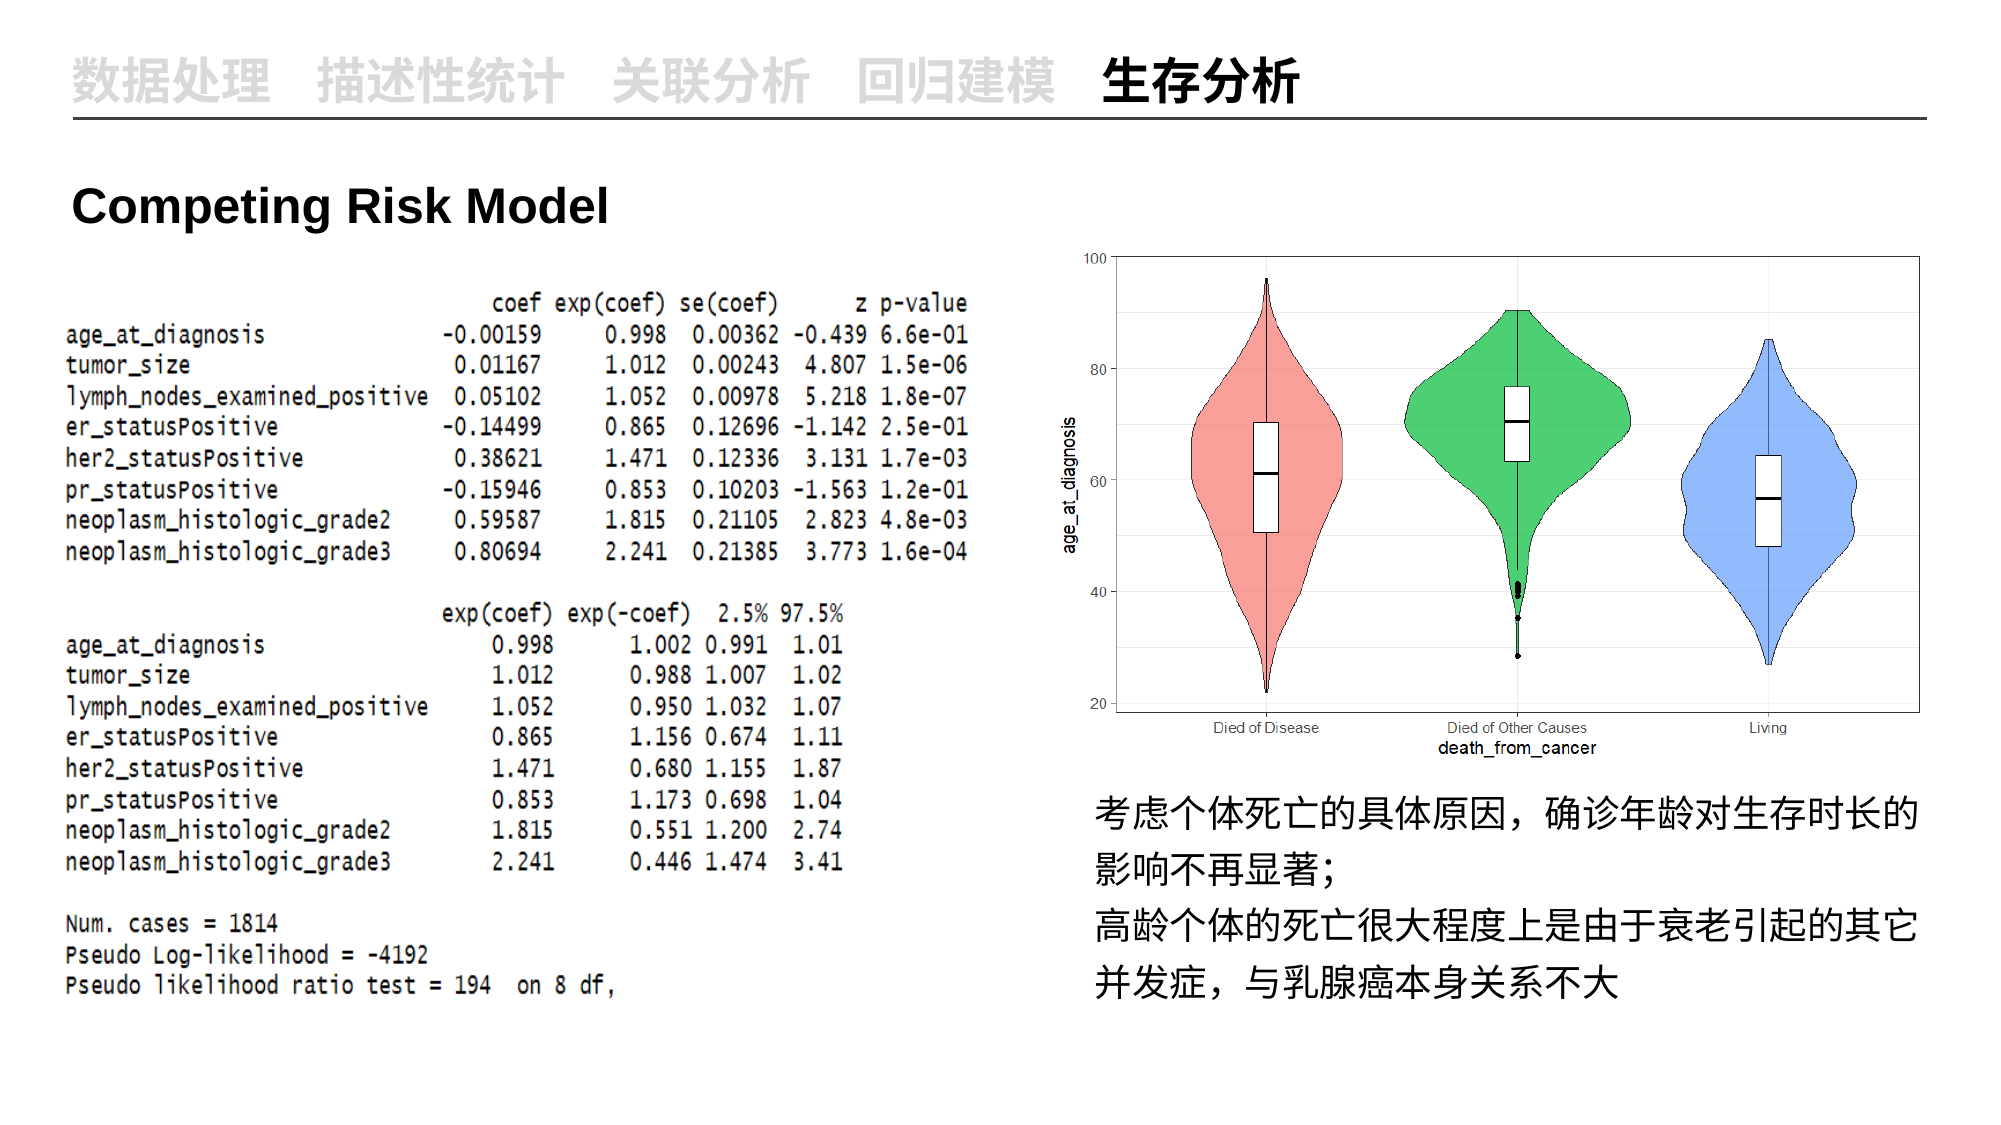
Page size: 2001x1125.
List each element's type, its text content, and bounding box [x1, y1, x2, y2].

text_box 数据处理 描述性统计 关联分析 回归建模 生存分析 [56, 42, 1942, 118]
text_box 考虑个体死亡的具体原因，确诊年龄对生存时长的影响不再显著； 高龄个体的死亡很大程度上是由于衰老引起的其它并发症，与乳腺癌本身关系不大 [1079, 771, 1958, 1012]
text_box Competing Risk Model [56, 165, 1311, 241]
picture [56, 248, 1928, 1008]
